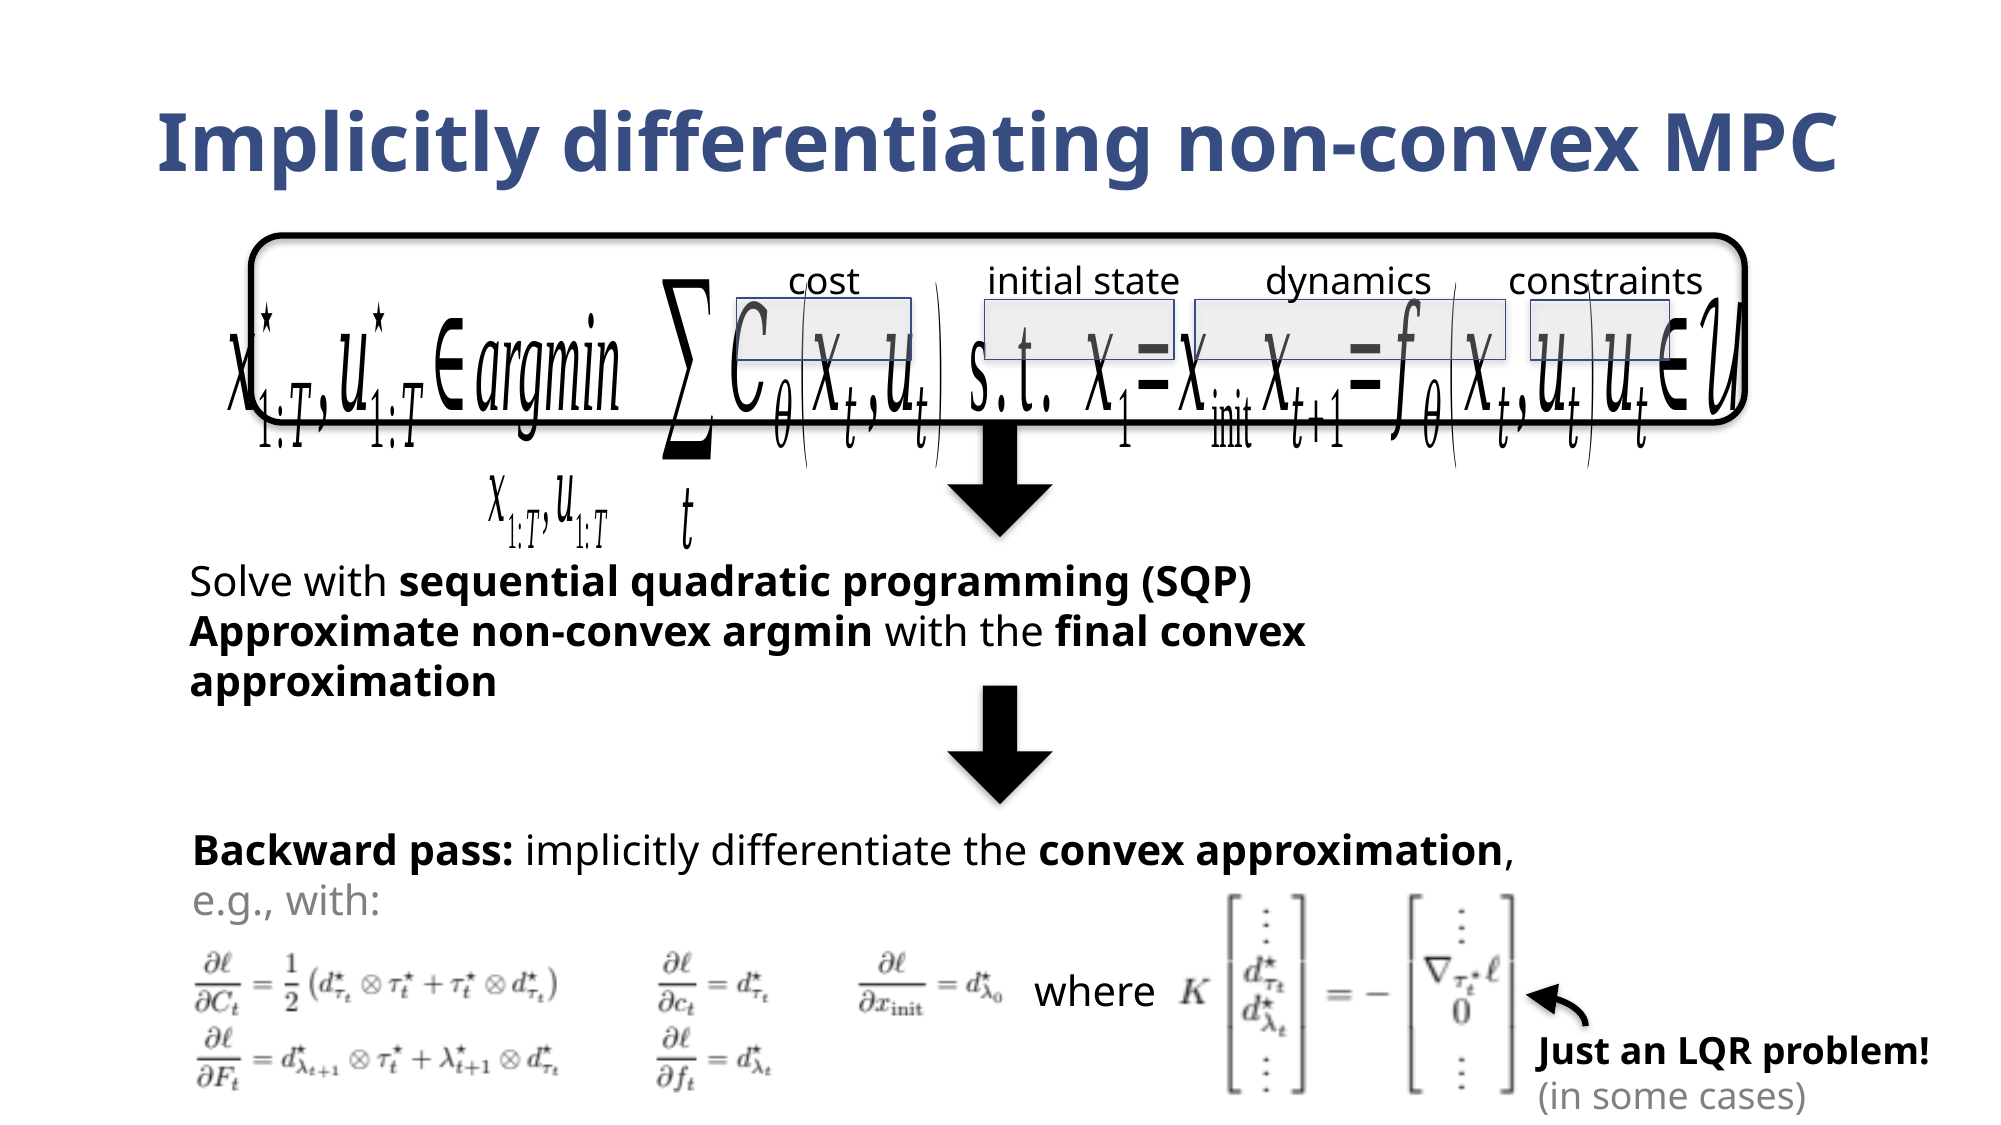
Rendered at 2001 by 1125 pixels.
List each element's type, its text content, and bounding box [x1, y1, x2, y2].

text_box Backward pass: implicitly differentiate the convex approximation, e.g., with: [176, 816, 1592, 935]
text_box initial state [972, 249, 1196, 310]
text_box cost [773, 249, 875, 310]
text_box dynamics [1250, 249, 1447, 310]
text_box constraints [1493, 249, 1719, 310]
title Implicitly differentiating non-convex MPC [33, 45, 1967, 233]
picture [1168, 881, 1523, 1104]
text_box [1530, 310, 1670, 361]
text_box [946, 430, 1054, 538]
text_box where [1024, 956, 1163, 1033]
text_box [250, 234, 1746, 424]
text_box [946, 684, 1054, 805]
text_box [1527, 986, 1588, 1027]
text_box Just an LQR problem! (in some cases) [1523, 1019, 2000, 1125]
picture [186, 943, 1019, 1103]
text_box [984, 310, 1175, 360]
text_box Solve with sequential quadratic programming (SQP) Approximate non-convex argmin with the final convex approximation [174, 547, 1607, 712]
